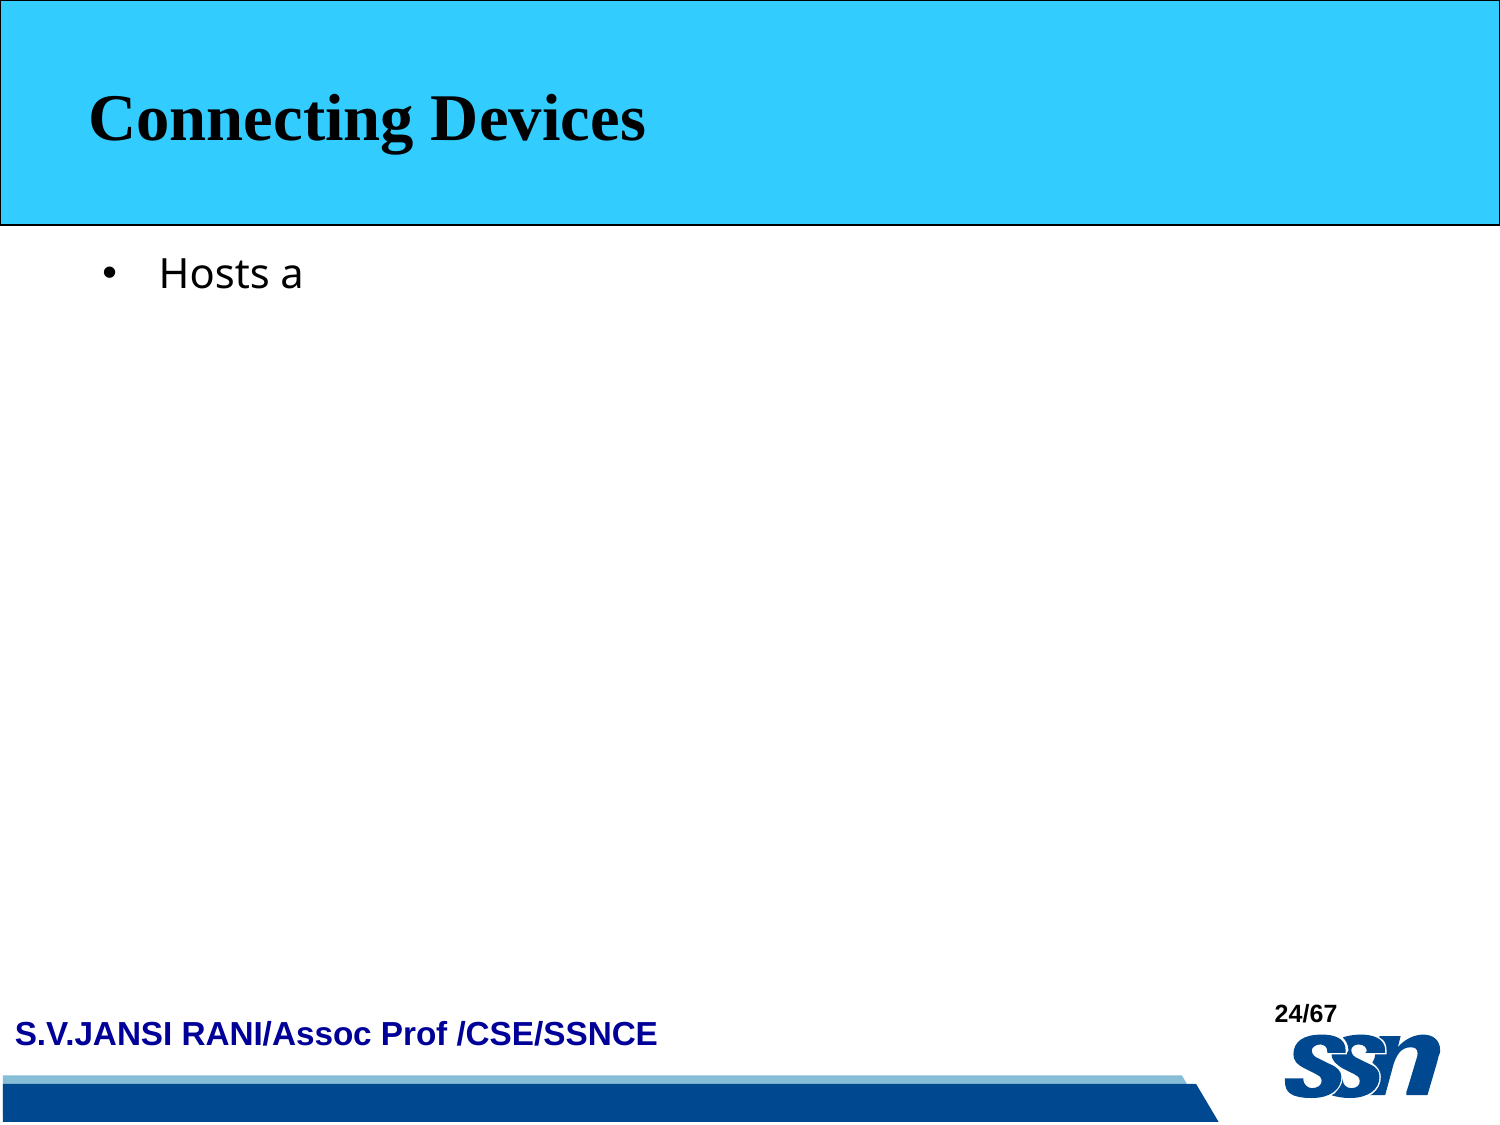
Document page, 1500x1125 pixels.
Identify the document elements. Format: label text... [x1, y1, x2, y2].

text_box [1349, 1050, 1381, 1111]
text_box Connecting Devices [39, 66, 662, 242]
text_box Hosts a [87, 239, 1413, 305]
text_box [0, 0, 1500, 225]
